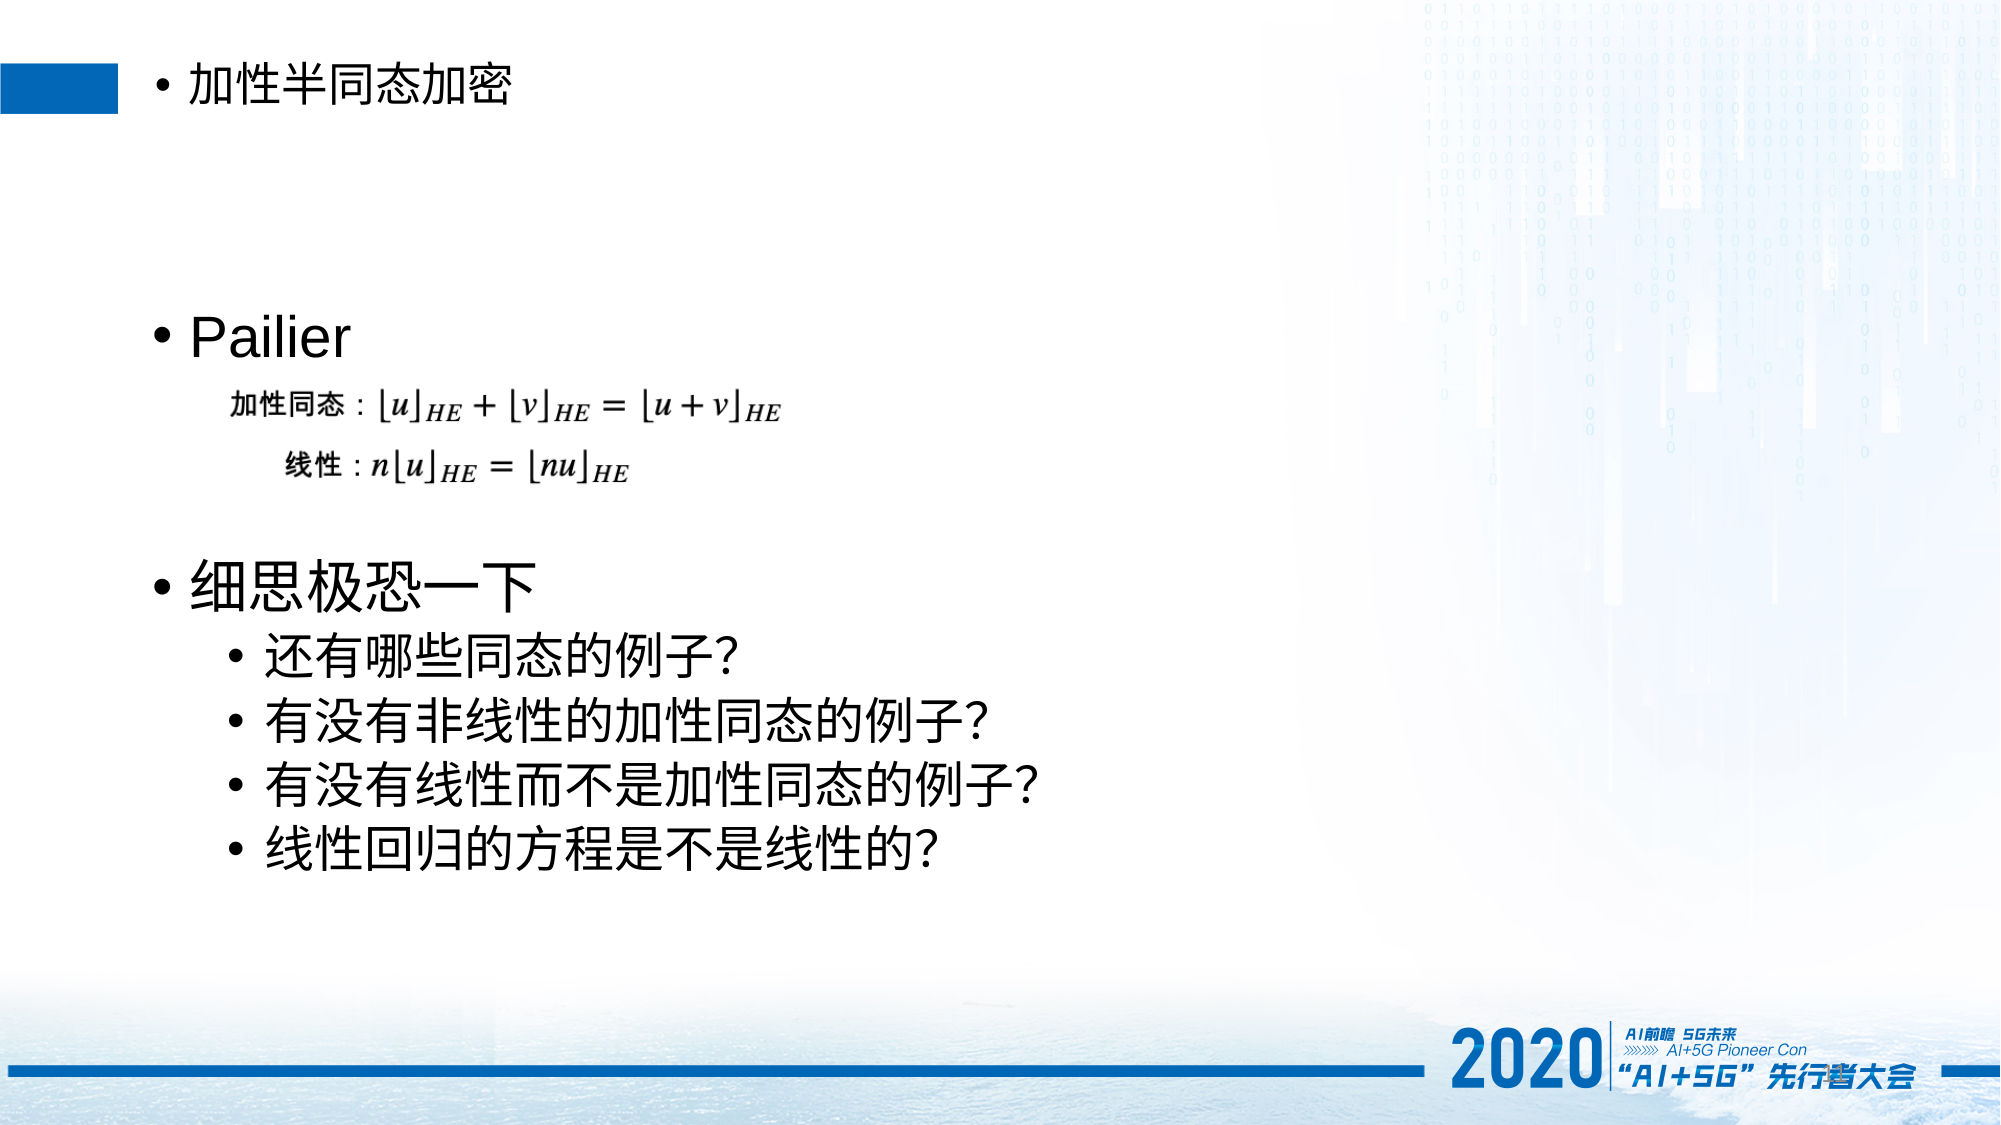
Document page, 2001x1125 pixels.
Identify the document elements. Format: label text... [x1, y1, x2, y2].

picture [0, 0, 2001, 1125]
text_box 加性半同态加密 [139, 54, 886, 59]
text_box [137, 59, 1863, 278]
text_box Pailier 细思极恐一下 还有哪些同态的例子？ 有没有非线性的加性同态的例子？ 有没有线性而不是加性同态的例子？ 线性回归的方程是不是线性的？ [137, 299, 1863, 1014]
slide_number 10 [1412, 1042, 1863, 1103]
